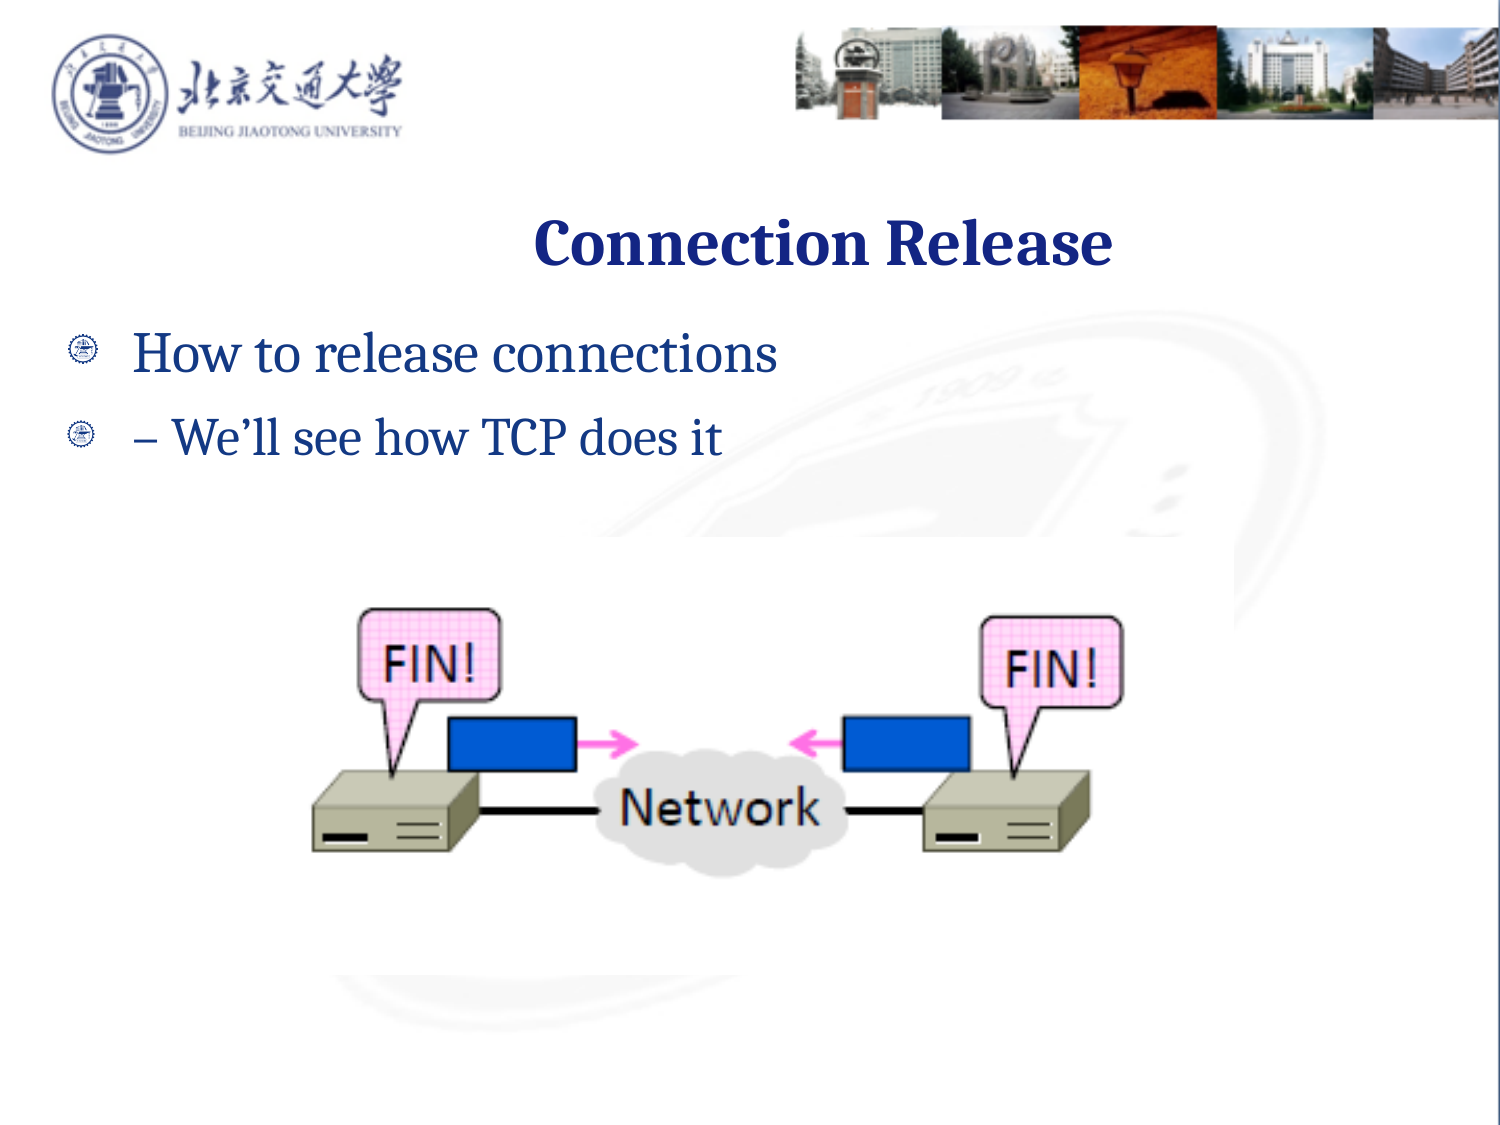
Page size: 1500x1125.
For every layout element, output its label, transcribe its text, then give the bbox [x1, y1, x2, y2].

picture [0, 0, 1500, 1125]
text_box How to release connections – We’ll see how TCP does it [43, 299, 1463, 775]
text_box Connection Release [437, 191, 1213, 287]
